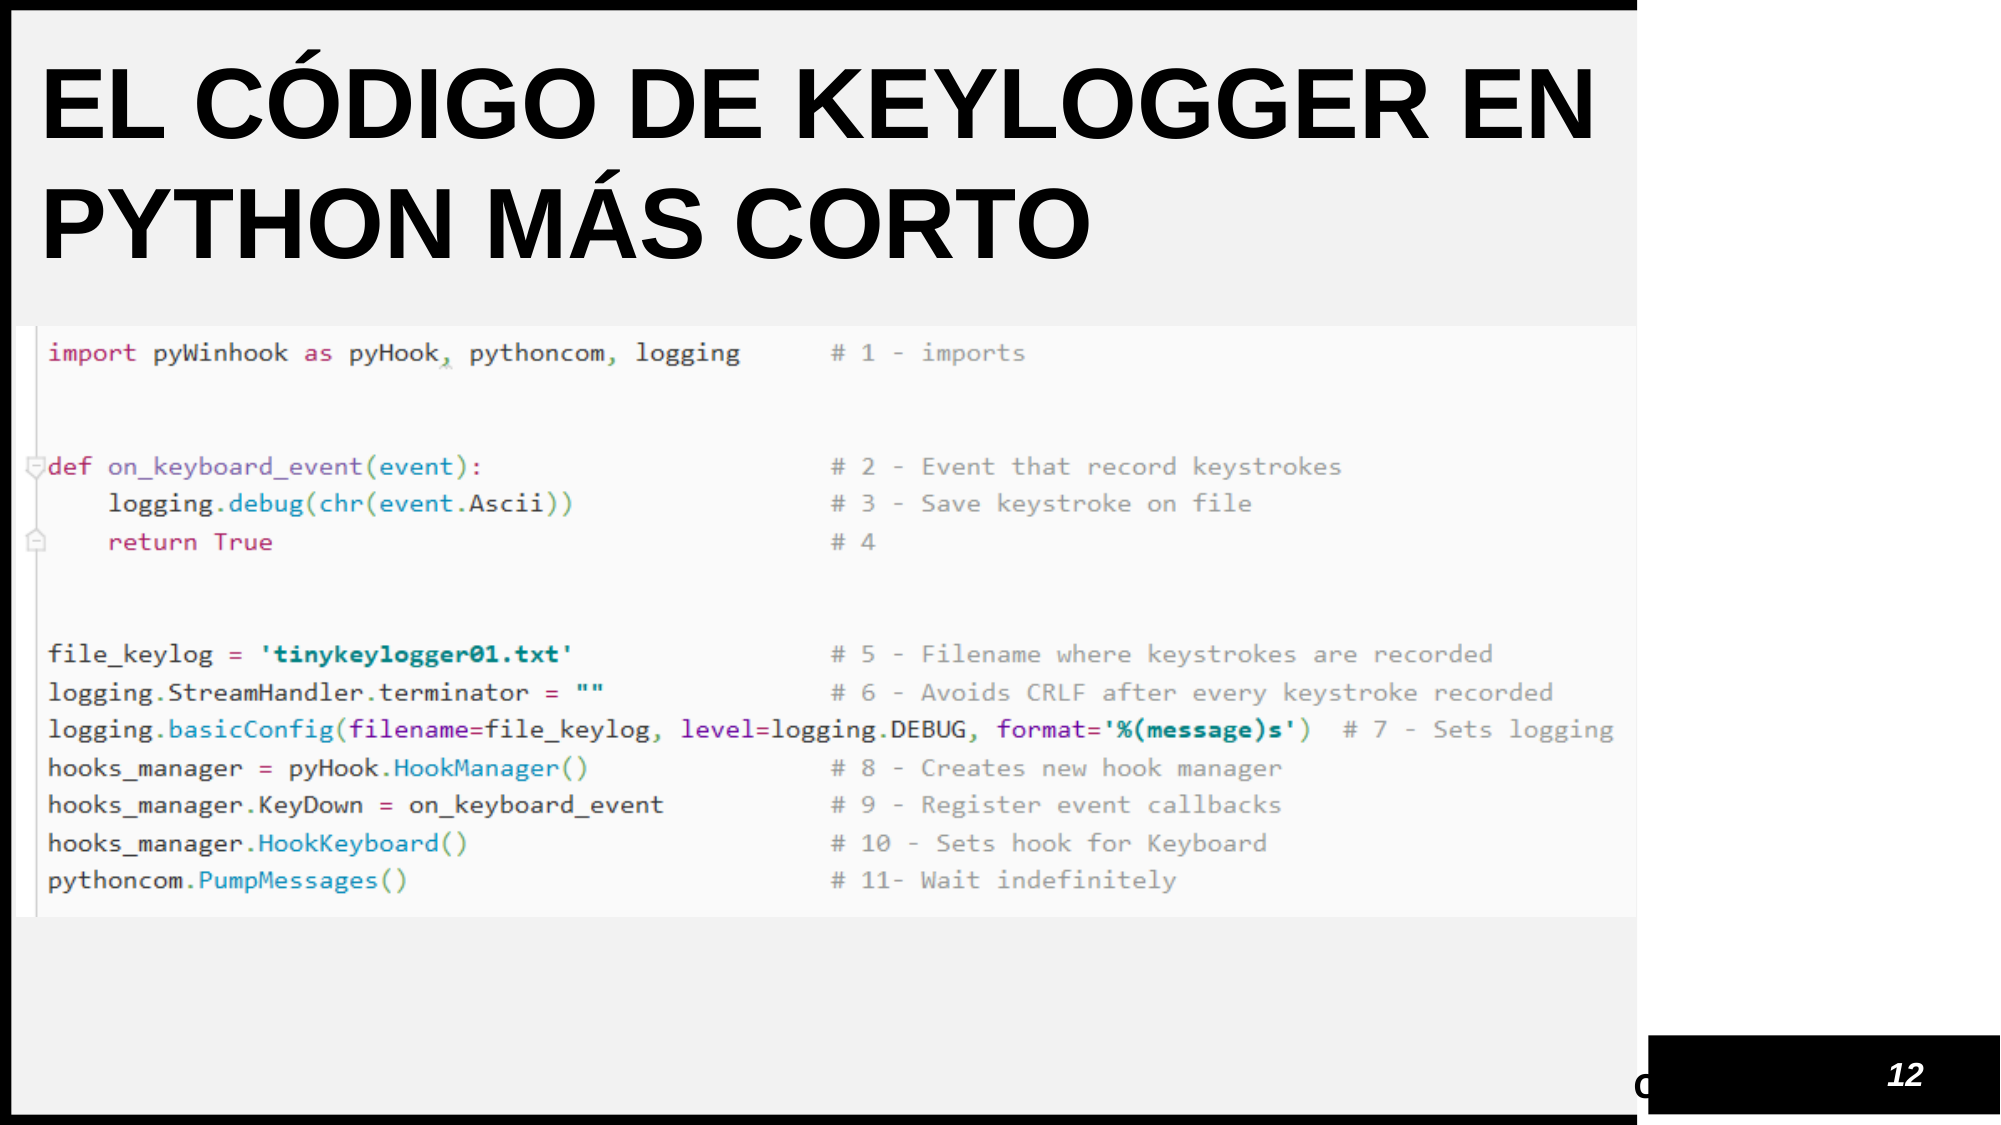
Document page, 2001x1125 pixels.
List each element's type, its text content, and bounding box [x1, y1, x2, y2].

picture [16, 326, 1636, 917]
text_box [1647, 1034, 2000, 1115]
text_box EL CÓDIGO DE KEYLOGGER EN PYTHON MÁS CORTO [25, 30, 1709, 286]
slide_number 12 [1882, 1050, 1929, 1096]
